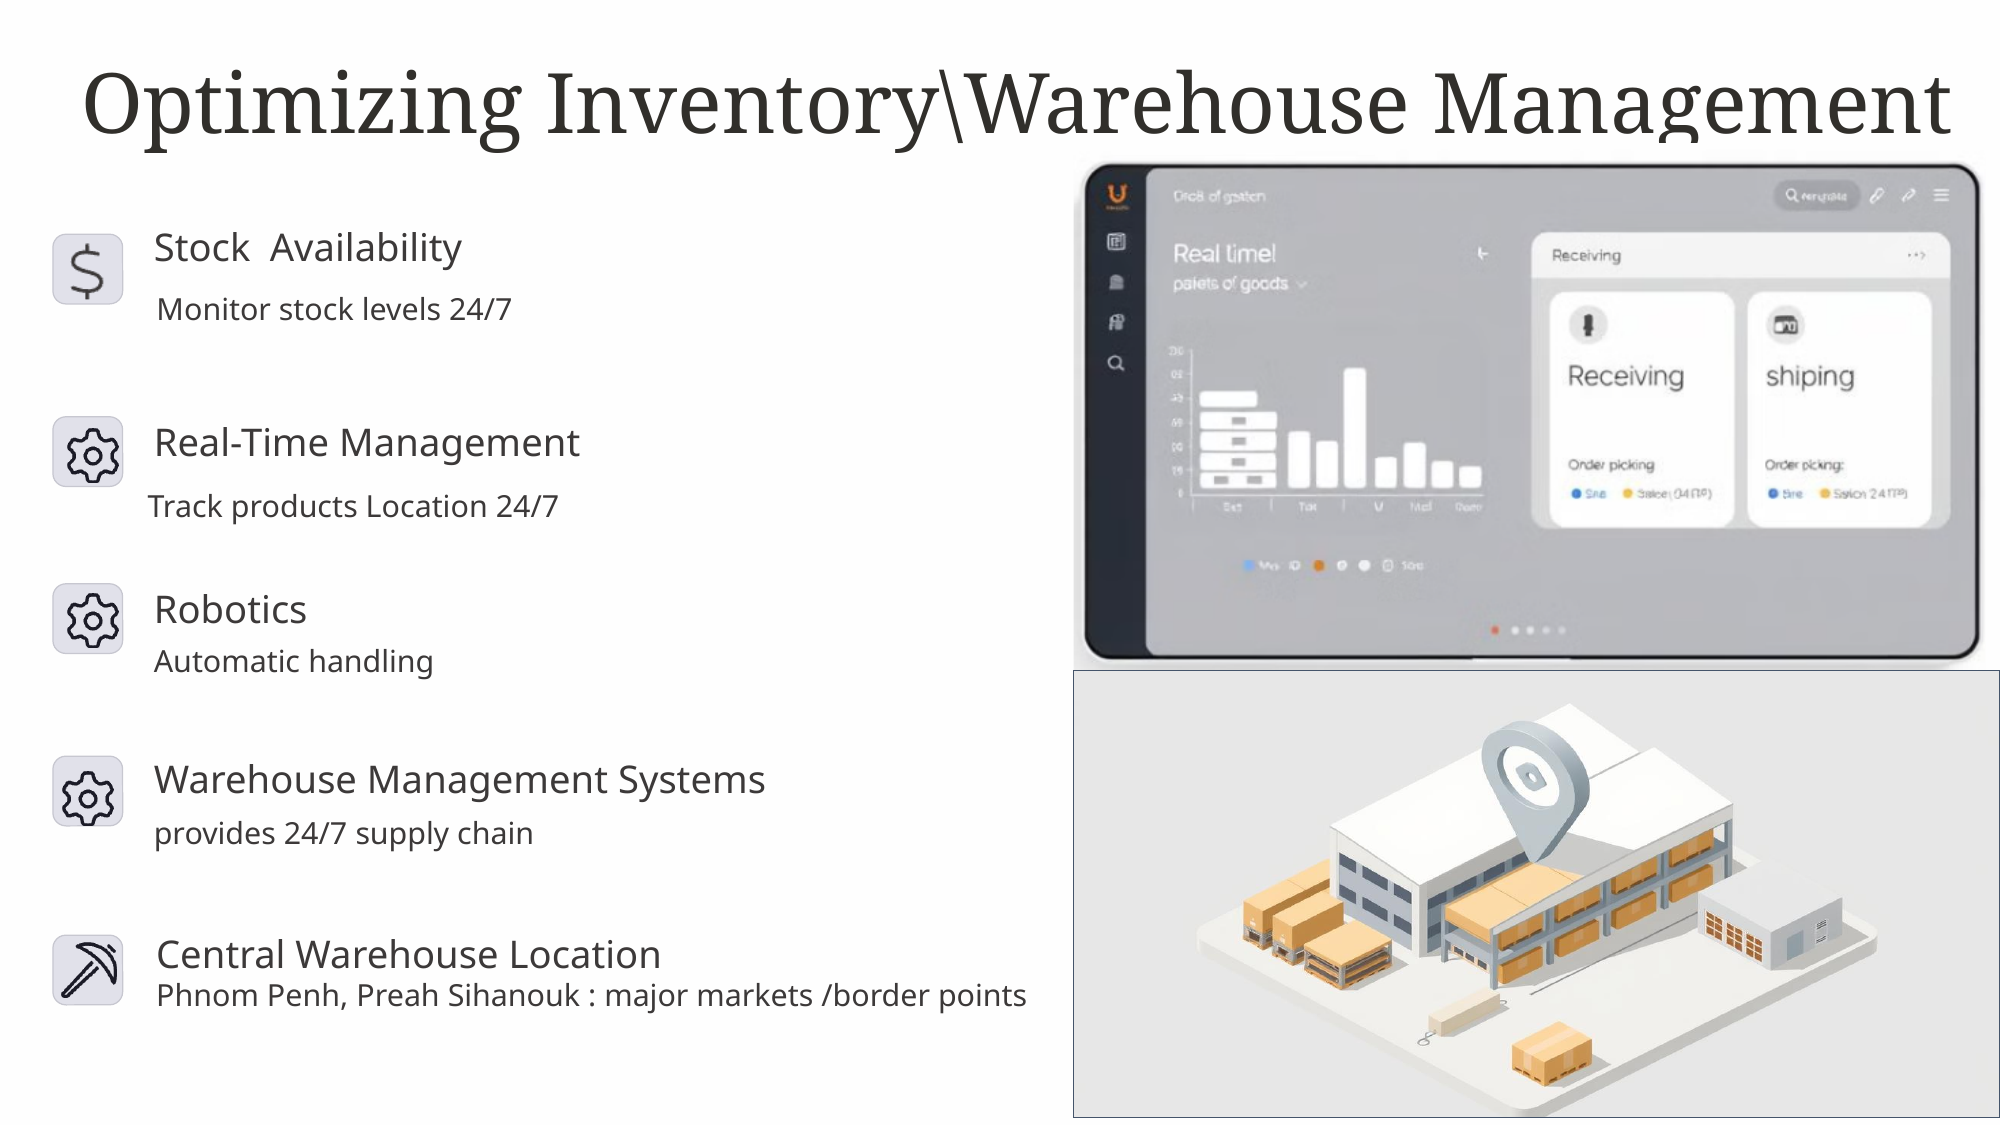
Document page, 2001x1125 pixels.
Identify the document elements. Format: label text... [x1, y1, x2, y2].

text_box Automatic handling [153, 628, 554, 679]
text_box Real-Time Management [153, 416, 586, 466]
text_box [52, 935, 123, 1005]
text_box Central Warehouse Location Phnom Penh, Preah Sihanouk : major markets /border points [141, 922, 1073, 1020]
text_box Monitor stock levels 24/7 [141, 282, 1073, 334]
picture [65, 428, 120, 483]
text_box [52, 234, 123, 303]
text_box Track products Location 24/7 [147, 474, 548, 524]
picture [65, 593, 120, 648]
text_box Stock Availability [153, 228, 586, 278]
text_box Optimizing Inventory\Warehouse Management [81, 53, 858, 151]
picture [59, 236, 116, 307]
text_box provides 24/7 supply chain [153, 801, 554, 851]
text_box [52, 756, 123, 825]
picture [61, 942, 117, 998]
picture [1073, 143, 2000, 1118]
text_box [52, 416, 123, 487]
text_box [52, 583, 123, 654]
text_box Warehouse Management Systems [153, 753, 542, 801]
text_box Robotics [153, 583, 542, 628]
picture [60, 771, 115, 826]
